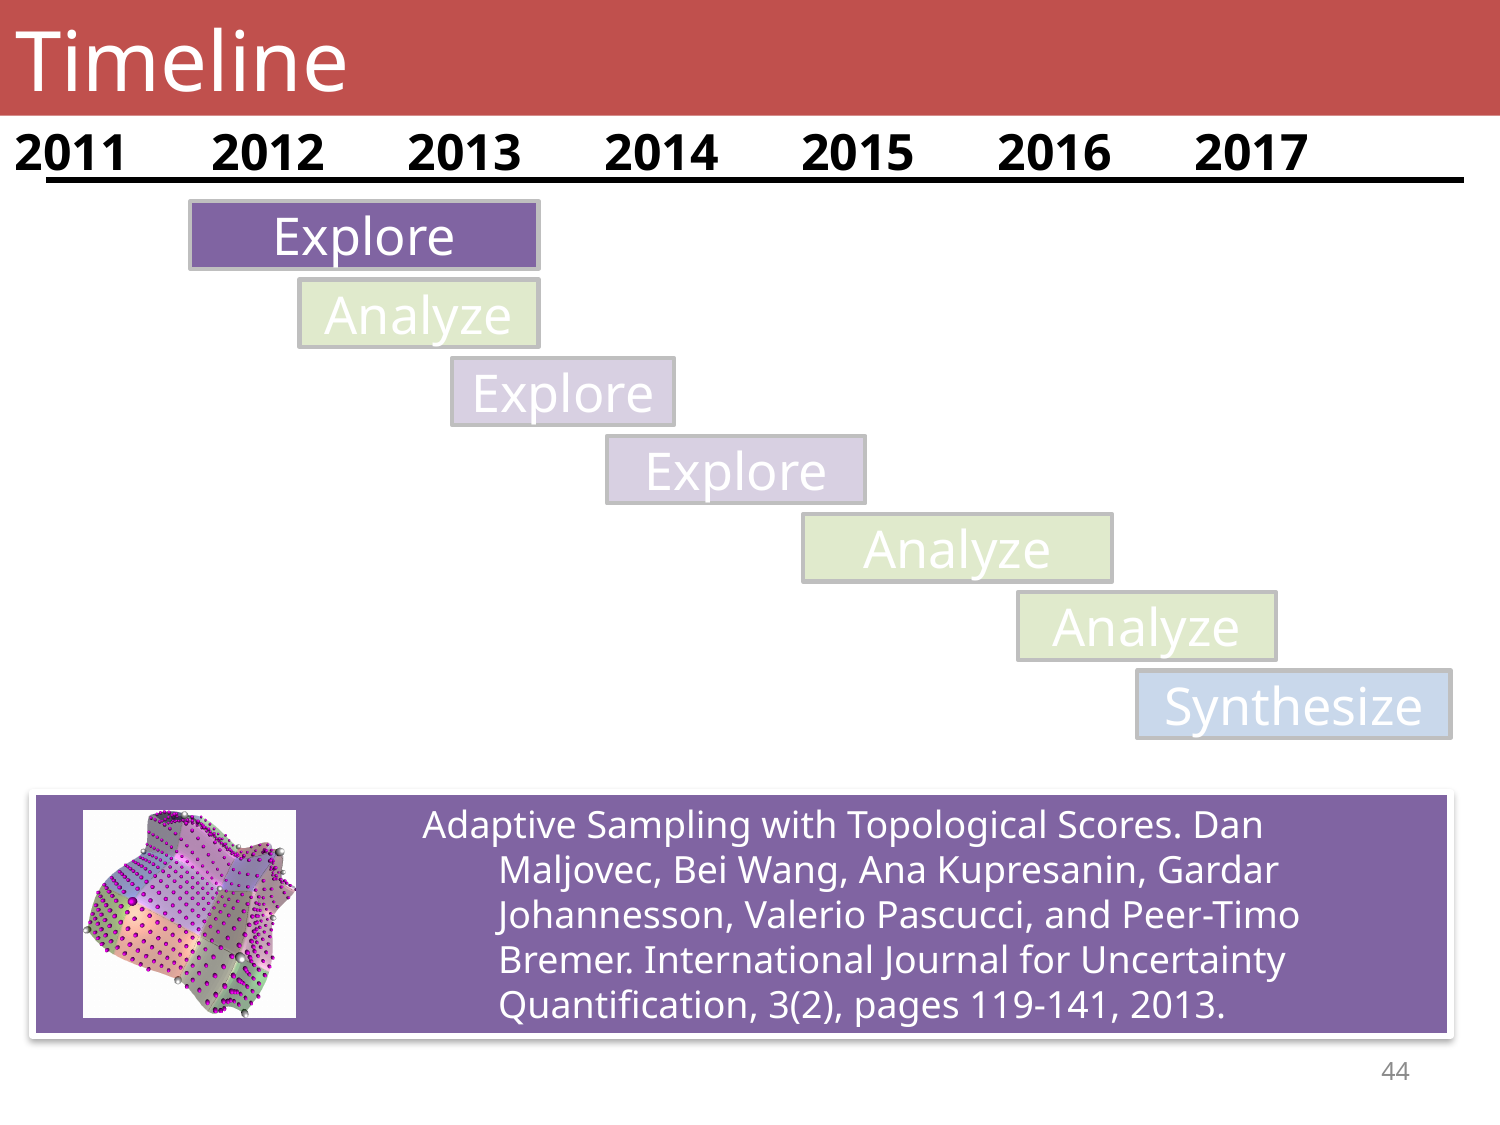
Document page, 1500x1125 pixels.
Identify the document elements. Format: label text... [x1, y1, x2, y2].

text_box 2013 [393, 113, 548, 179]
title Timeline [0, 0, 1500, 116]
text_box Explore [605, 434, 867, 505]
text_box 2011 [0, 113, 155, 188]
slide_number 44 [1074, 1044, 1425, 1103]
text_box 2015 [786, 113, 941, 179]
text_box 2014 [589, 113, 744, 179]
text_box 2017 [1179, 113, 1334, 179]
picture [82, 810, 296, 1018]
text_box Synthesize [1135, 668, 1453, 740]
text_box Analyze [801, 512, 1114, 584]
text_box 2016 [983, 113, 1138, 179]
text_box Analyze [1016, 590, 1278, 662]
text_box Explore [450, 356, 676, 427]
text_box Adaptive Sampling with Topological Scores. Dan Maljovec, Bei Wang, Ana Kupresanin, Gardar Johannesson, Valerio Pascucci, and Peer-Timo Bremer. International Journal for Uncertainty Quantification, 3(2), pages 119-141, 2013. [32, 792, 1451, 1036]
text_box Analyze [297, 277, 541, 349]
text_box Explore [188, 199, 541, 271]
text_box 2012 [196, 113, 351, 179]
